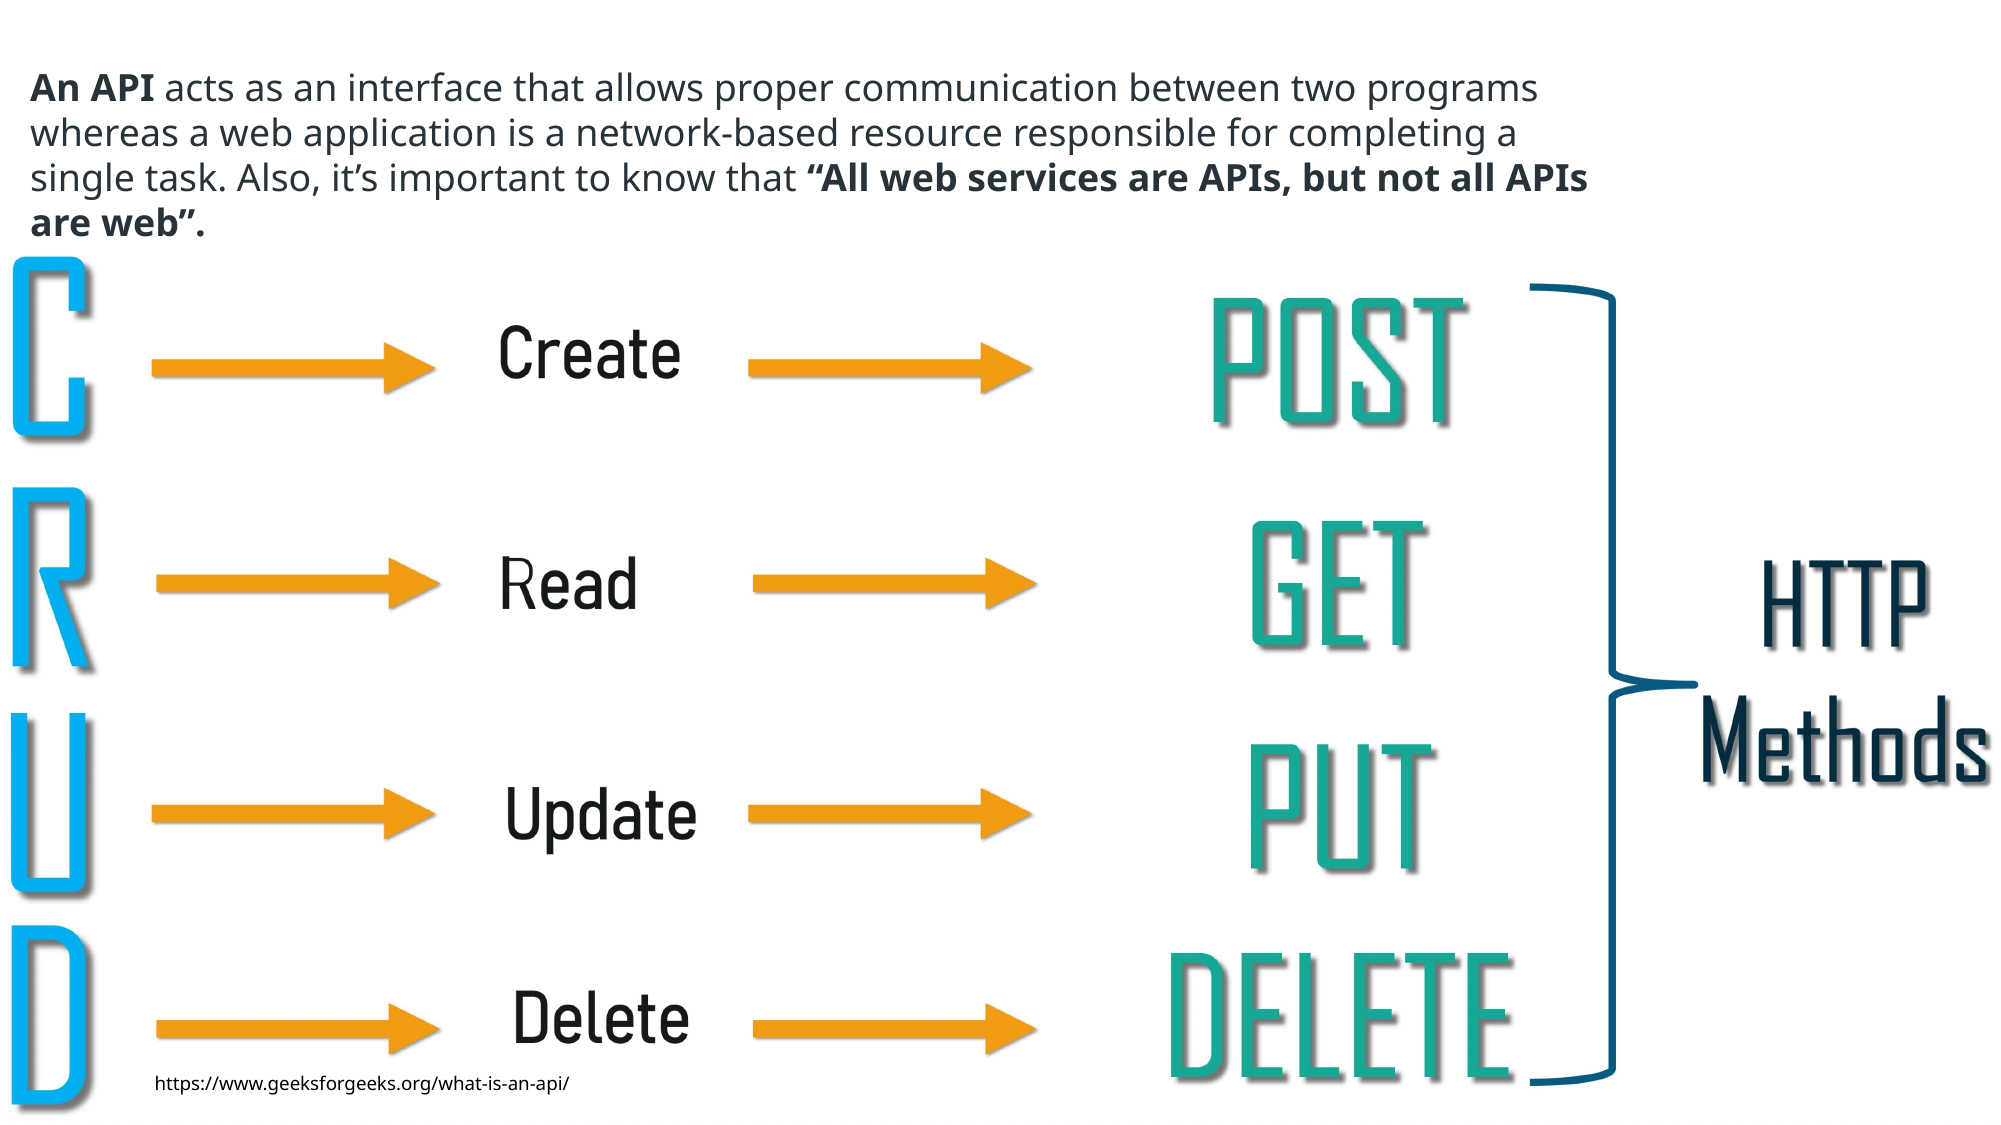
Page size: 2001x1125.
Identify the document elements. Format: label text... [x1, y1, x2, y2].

picture [0, 249, 2000, 1125]
text_box An API acts as an interface that allows proper communication between two programs whereas a web application is a network-based resource responsible for completing a single task. Also, it’s important to know that “All web services are APIs, but not all APIs are web”. [15, 56, 1628, 249]
